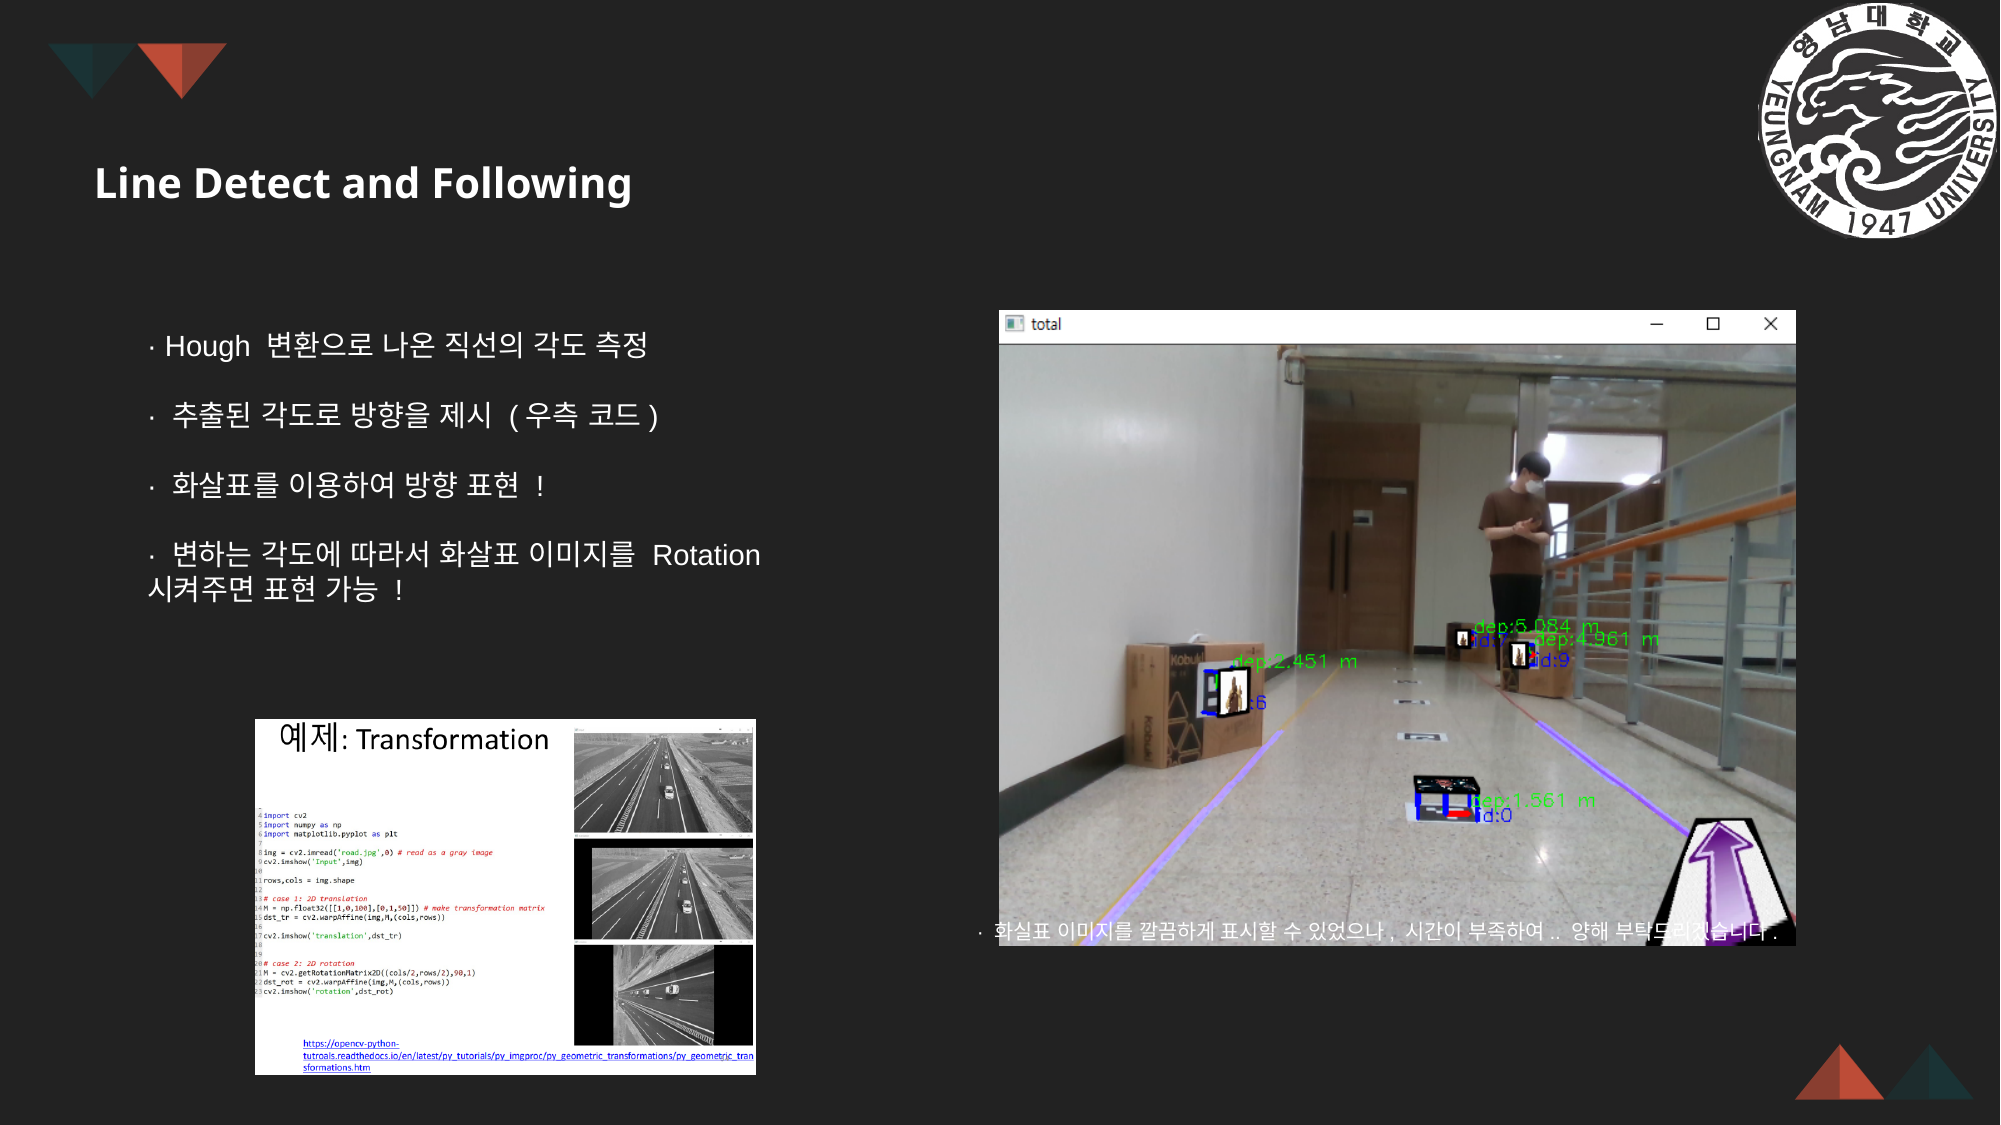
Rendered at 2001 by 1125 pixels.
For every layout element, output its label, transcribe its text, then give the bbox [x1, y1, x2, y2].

text_box · Hough 변환으로 나온 직선의 각도 측정 · 추출된 각도로 방향을 제시 (우측 코드) · 화살표를 이용하여 방향 표현 ! · 변하는 각도에 따라서 화살표 이미지를 Rotation 시켜주면 표현 가능 ! [132, 319, 879, 614]
text_box Line Detect and Following [79, 149, 649, 214]
picture [1758, 0, 2000, 242]
picture [999, 310, 1796, 946]
picture [255, 719, 756, 1075]
text_box · 화실표 이미지를 깔끔하게 표시할 수 있었으나, 시간이 부족하여.. 양해 부탁드리겠습니다. [962, 911, 1884, 951]
